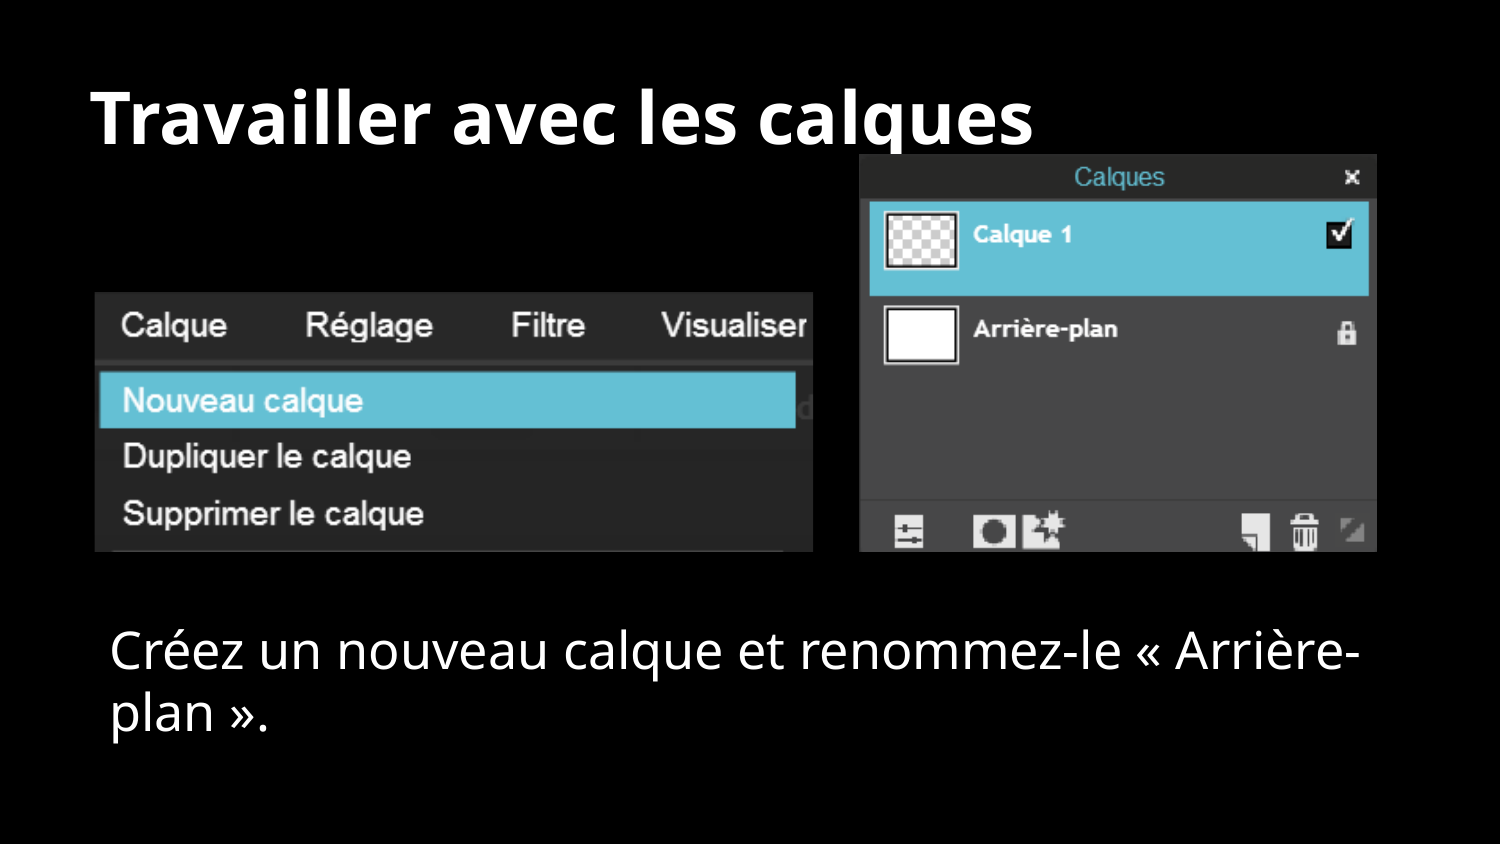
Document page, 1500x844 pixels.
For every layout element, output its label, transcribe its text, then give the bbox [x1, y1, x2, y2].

text_box Travailler avec les calques [74, 33, 1425, 175]
picture [94, 291, 814, 552]
picture [858, 154, 1378, 552]
text_box Créez un nouveau calque et renommez-le « Arrière-plan ». [94, 602, 1377, 763]
